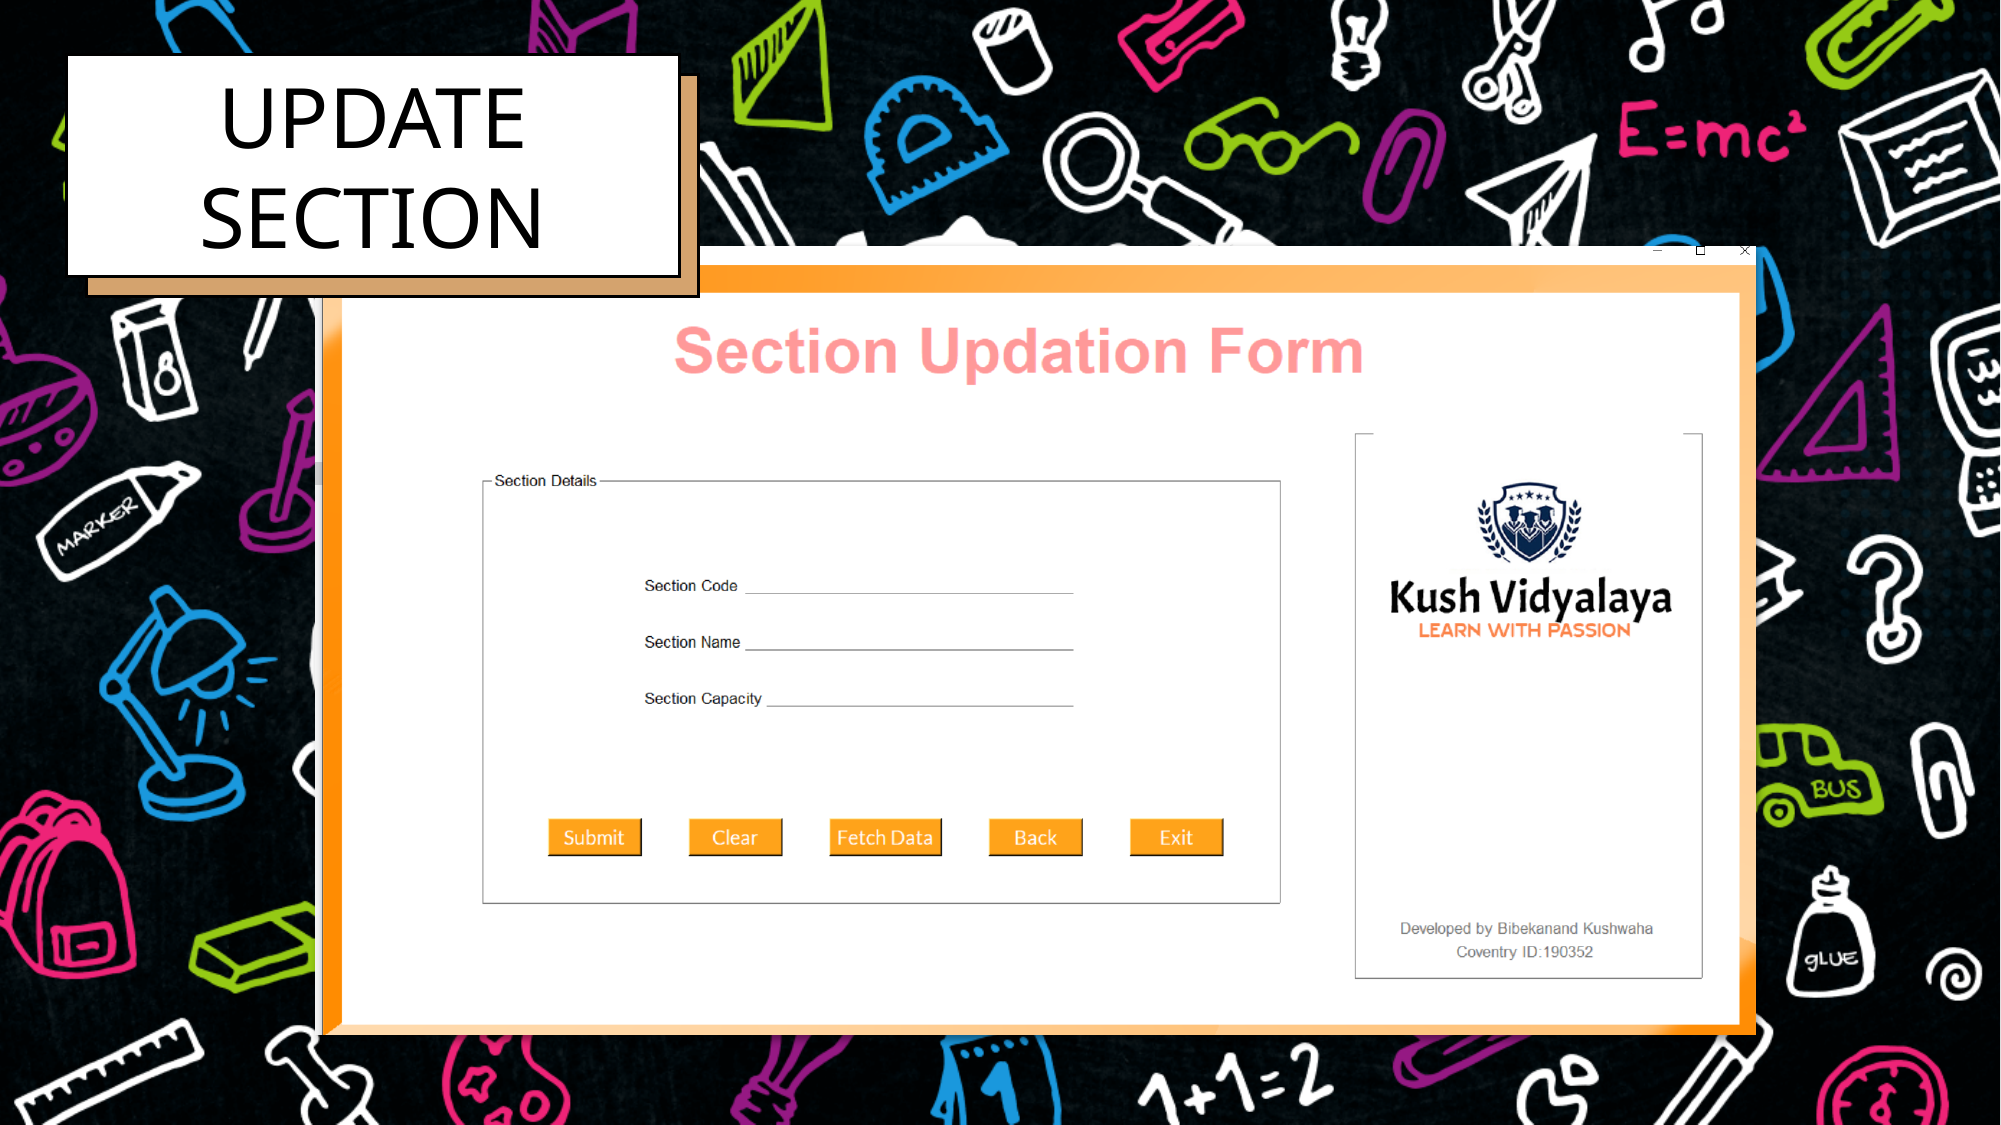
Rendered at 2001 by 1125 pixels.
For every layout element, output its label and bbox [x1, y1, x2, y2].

picture [0, 0, 2001, 1125]
text_box [66, 54, 699, 297]
